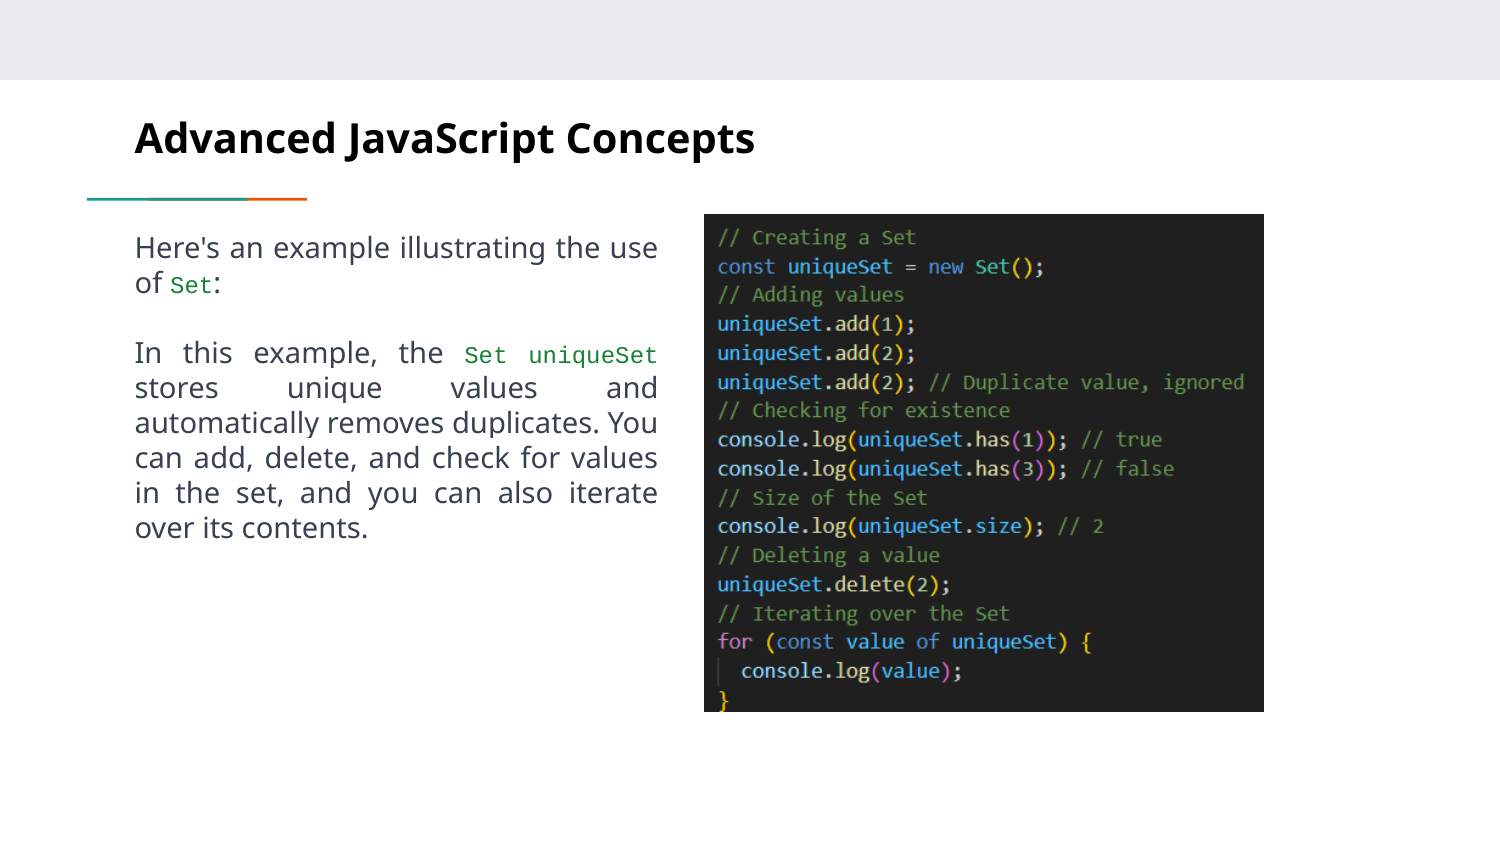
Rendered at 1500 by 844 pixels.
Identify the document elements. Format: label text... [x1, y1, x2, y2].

title Advanced JavaScript Concepts [119, 89, 1381, 178]
text_box Here's an example illustrating the use of Set: In this example, the Set uniqueSet stores unique values and automatically removes duplicates. You can add, delete, and check for values in the set, and you can also iterate over its contents. [119, 214, 674, 614]
picture [704, 214, 1264, 713]
